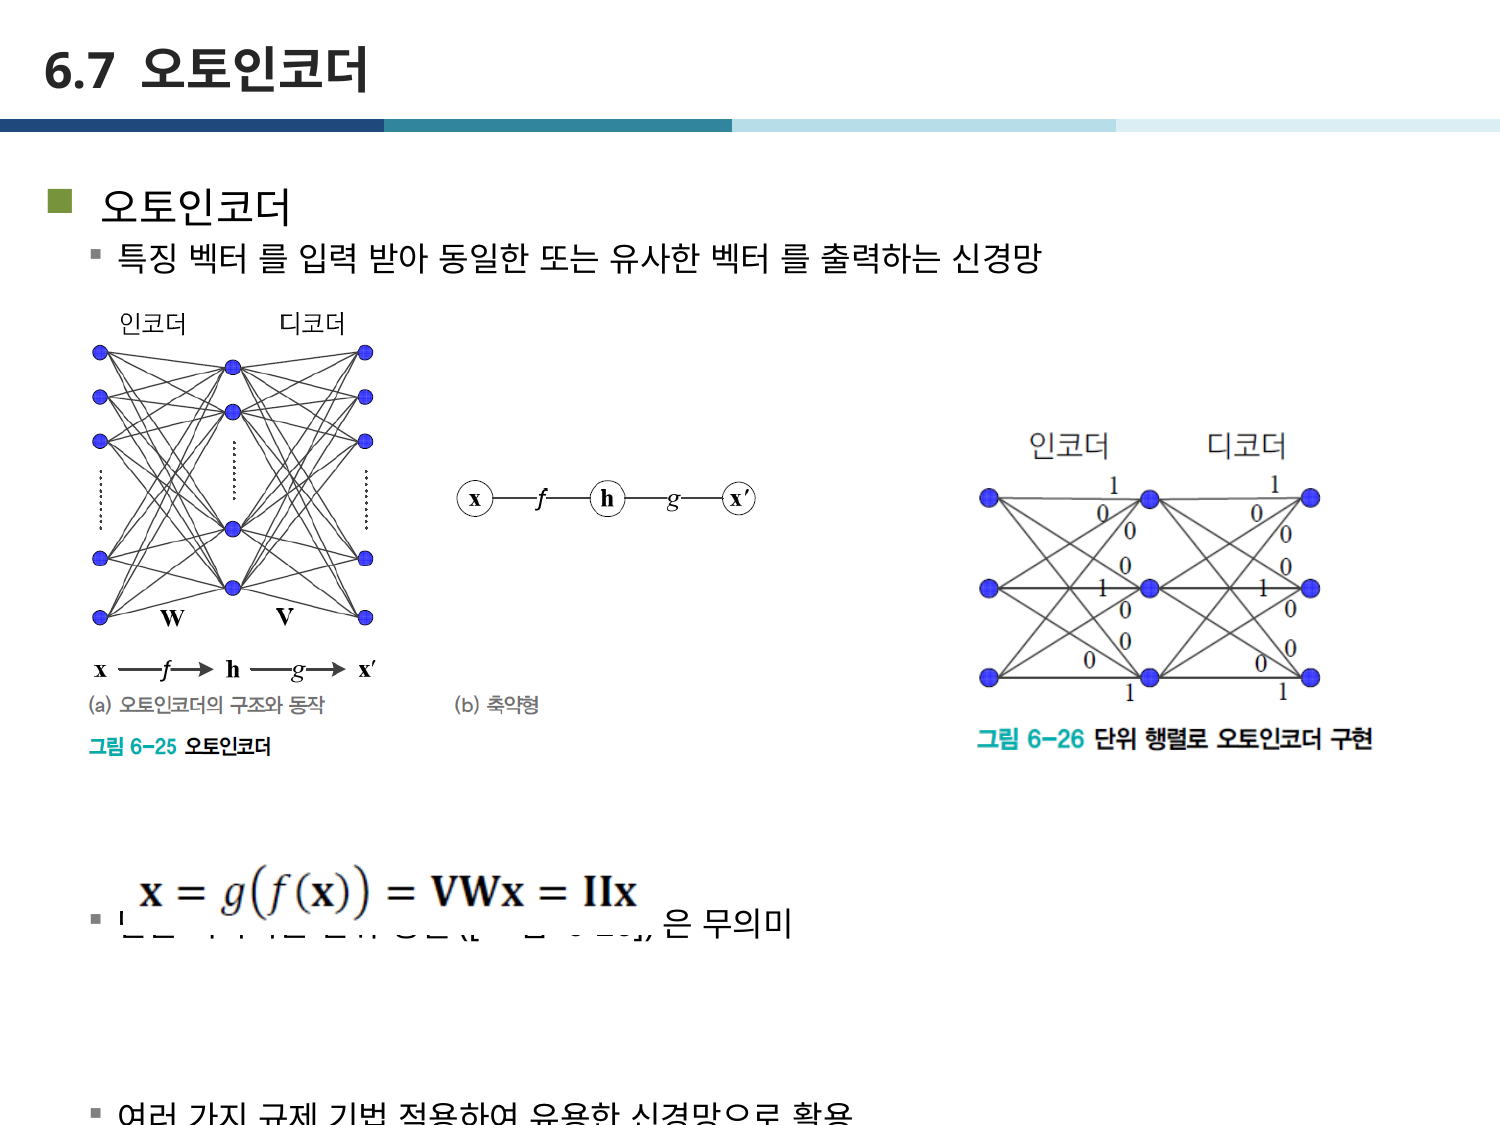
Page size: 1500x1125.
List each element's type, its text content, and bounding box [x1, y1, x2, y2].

picture [123, 857, 661, 935]
picture [962, 422, 1390, 757]
title 6.7 오토인코더 [29, 23, 1270, 114]
picture [76, 302, 763, 758]
